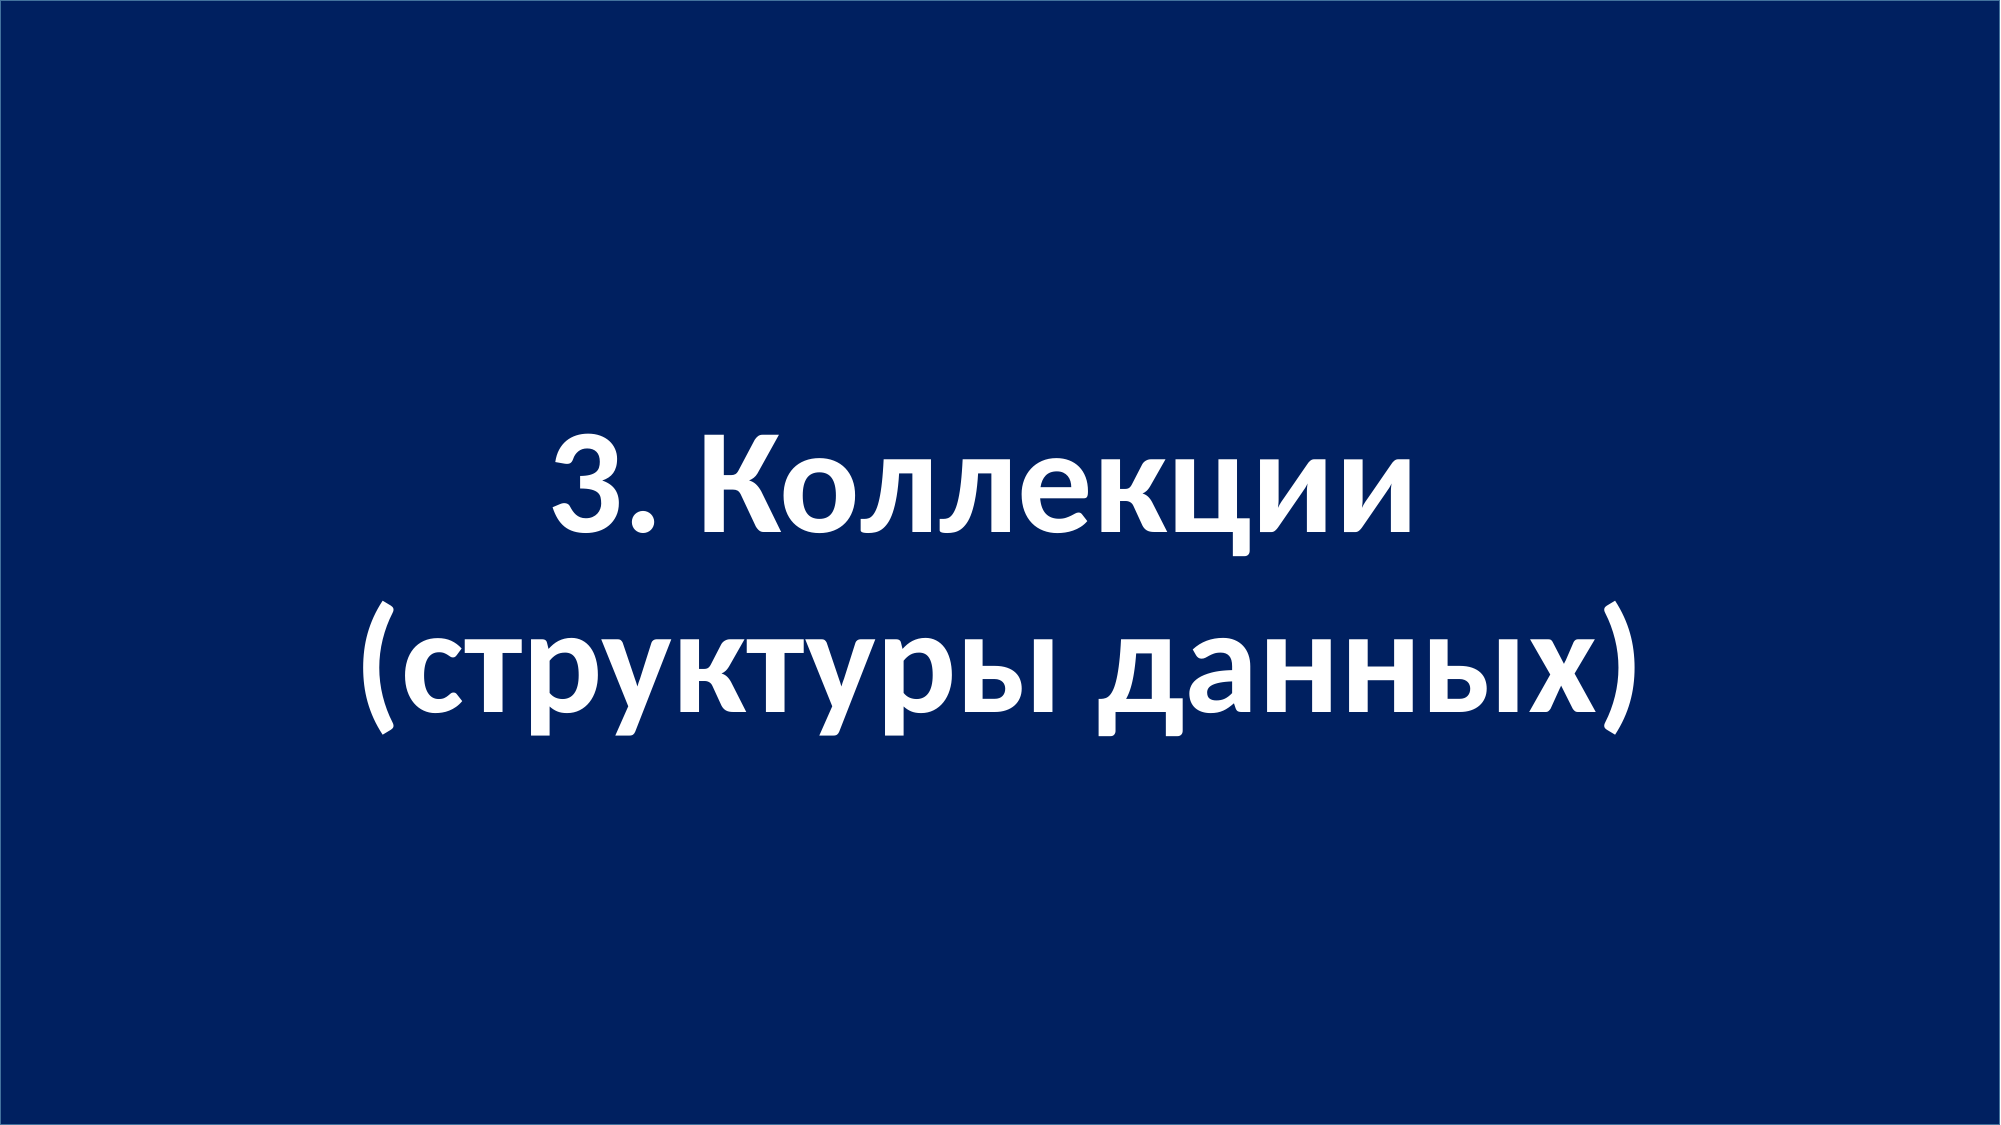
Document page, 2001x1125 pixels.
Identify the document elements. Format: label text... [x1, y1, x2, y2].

text_box 3. Коллекции (структуры данных) [0, 0, 2000, 1125]
